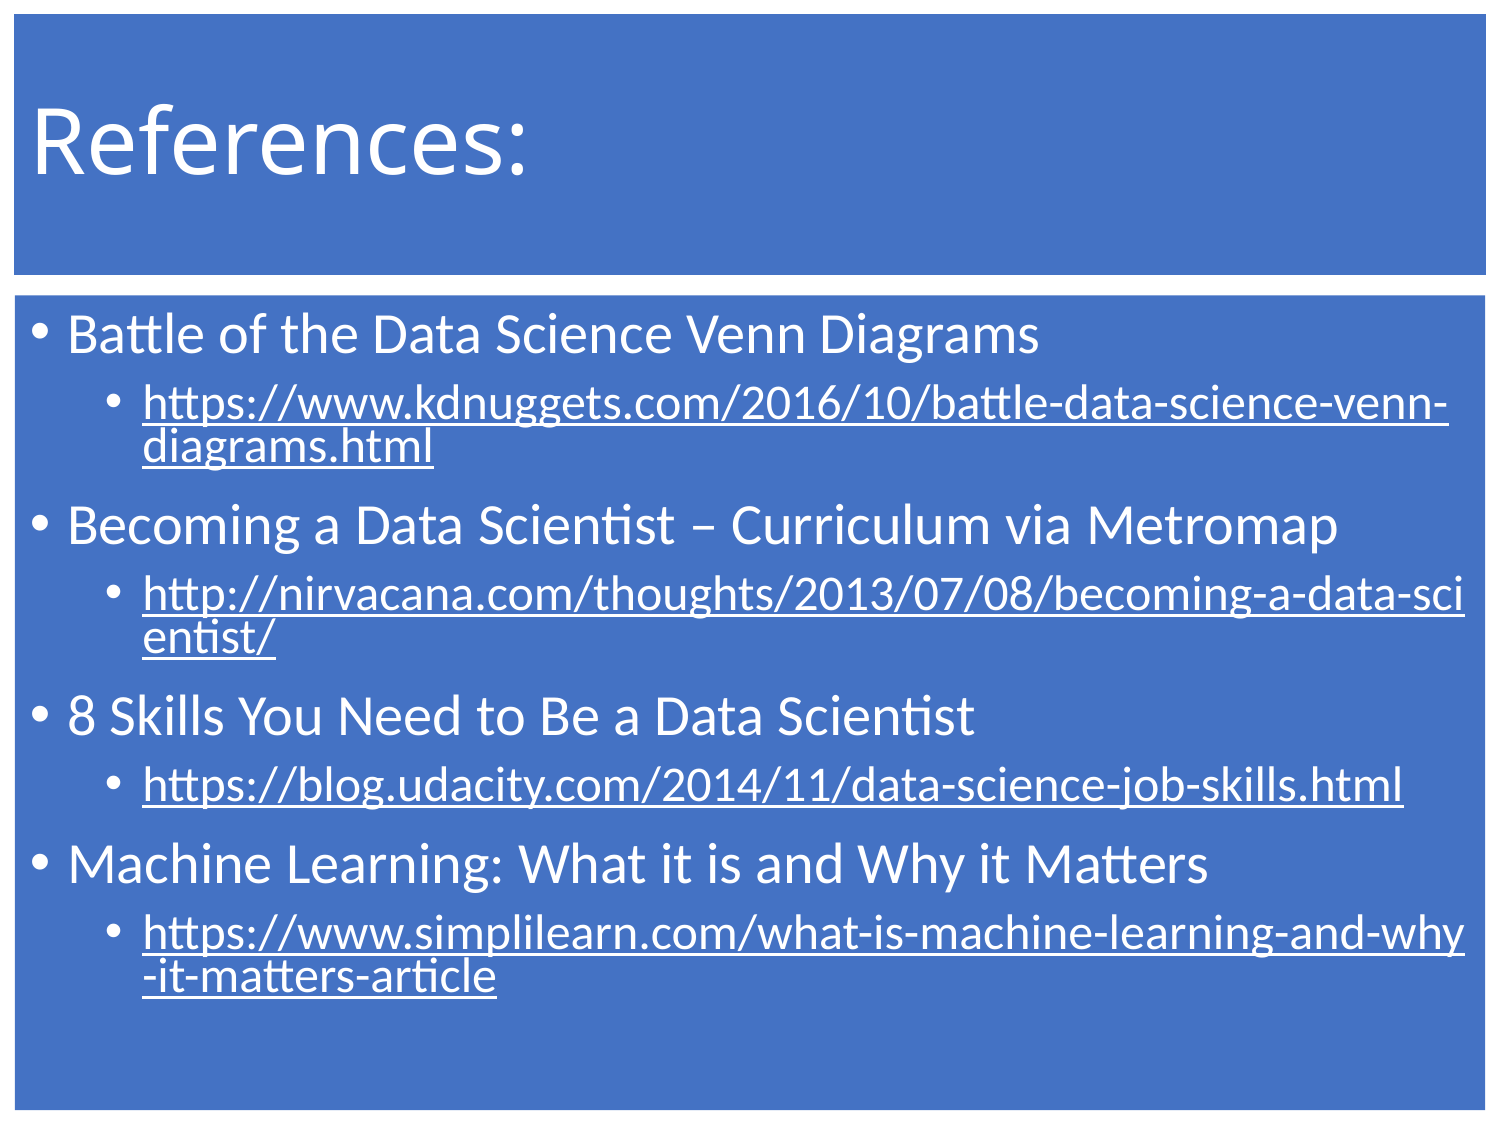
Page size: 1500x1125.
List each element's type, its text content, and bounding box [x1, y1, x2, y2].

title References: [14, 14, 1486, 275]
list Battle of the Data Science Venn Diagrams https://www.kdnuggets.com/2016/10/battle-data-science-venn-diagrams.html Becoming a Data Scientist – Curriculum via Metromap http://nirvacana.com/thoughts/2013/07/08/becoming-a-data-scientist/ 8 Skills You Need to Be a Data Scientist https://blog.udacity.com/2014/11/data-science-job-skills.html Machine Learning: What it is and Why it Matters https://www.simplilearn.com/what-is-machine-learning-and-why-it-matters-article [14, 295, 1486, 1111]
